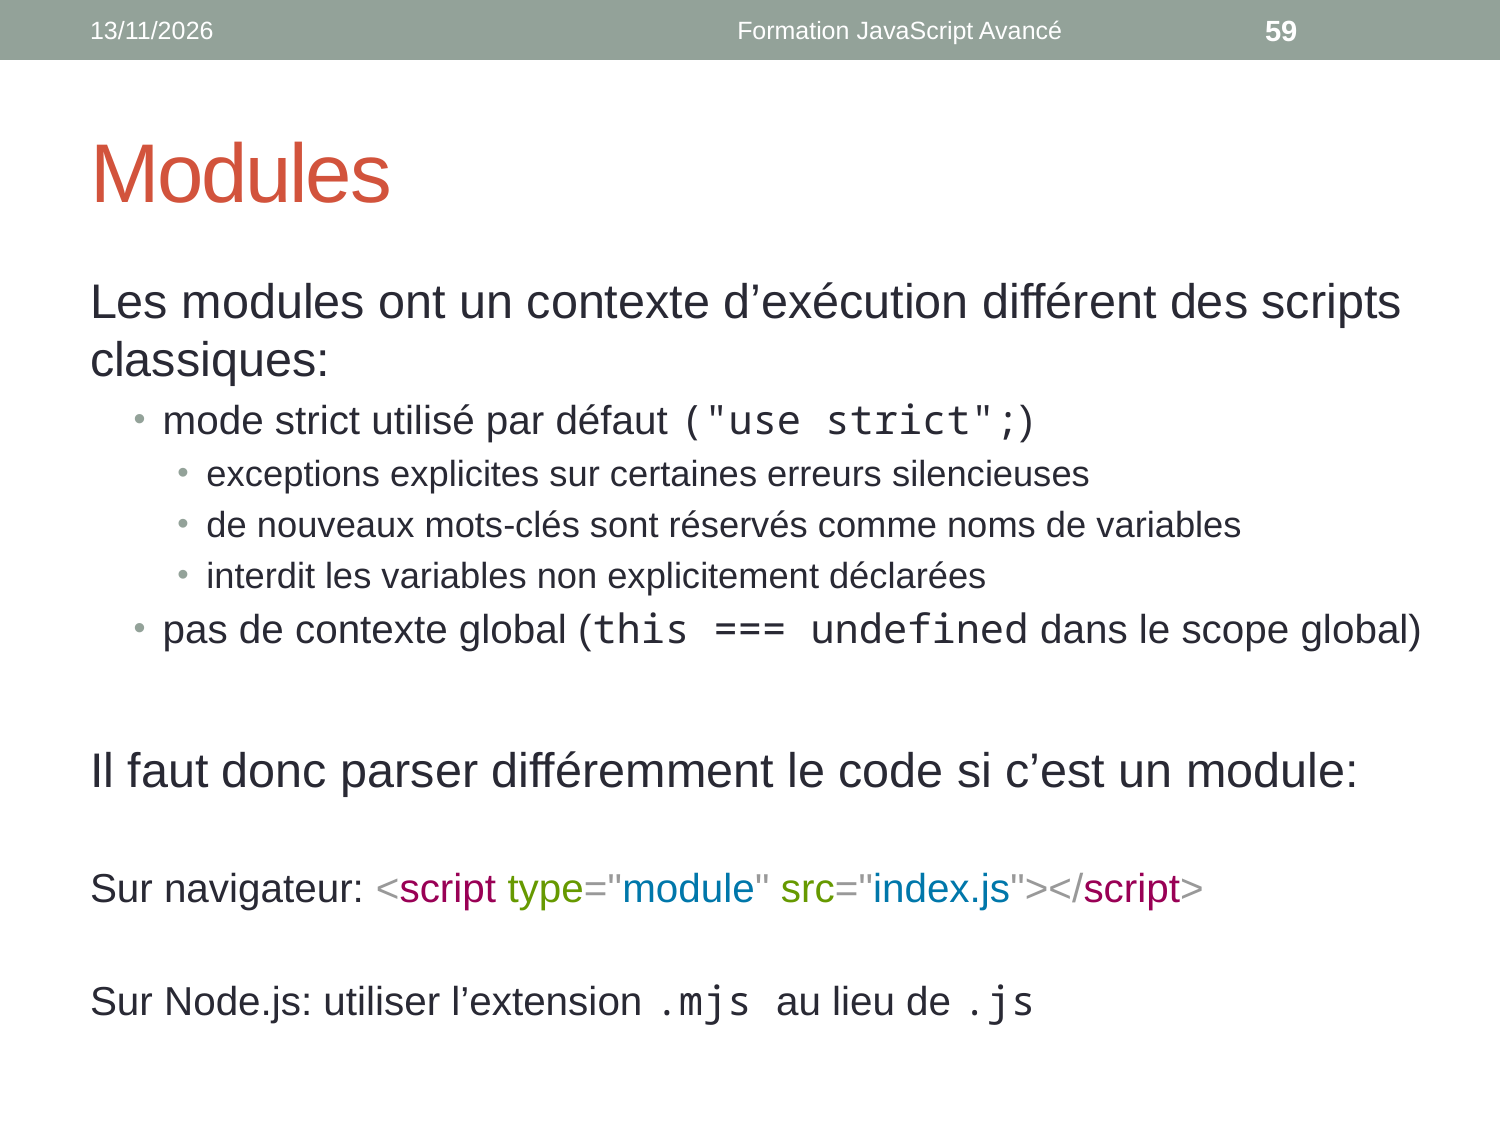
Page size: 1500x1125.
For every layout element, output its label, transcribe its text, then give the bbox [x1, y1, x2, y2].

list Les modules ont un contexte d’exécution différent des scripts classiques: mode strict utilisé par défaut ("use strict";) exceptions explicites sur certaines erreurs silencieuses de nouveaux mots-clés sont réservés comme noms de variables interdit les variables non explicitement déclarées pas de contexte global (this === undefined dans le scope global) Il faut donc parser différemment le code si c’est un module: Sur navigateur: <script type="module" src="index.js"></script> Sur Node.js: utiliser l’extension .mjs au lieu de .js [75, 262, 1447, 1063]
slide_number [75, 3, 550, 57]
slide_number 59 [1250, 3, 1425, 57]
footer Formation JavaScript Avancé [562, 3, 1238, 57]
title Modules [75, 87, 1425, 250]
